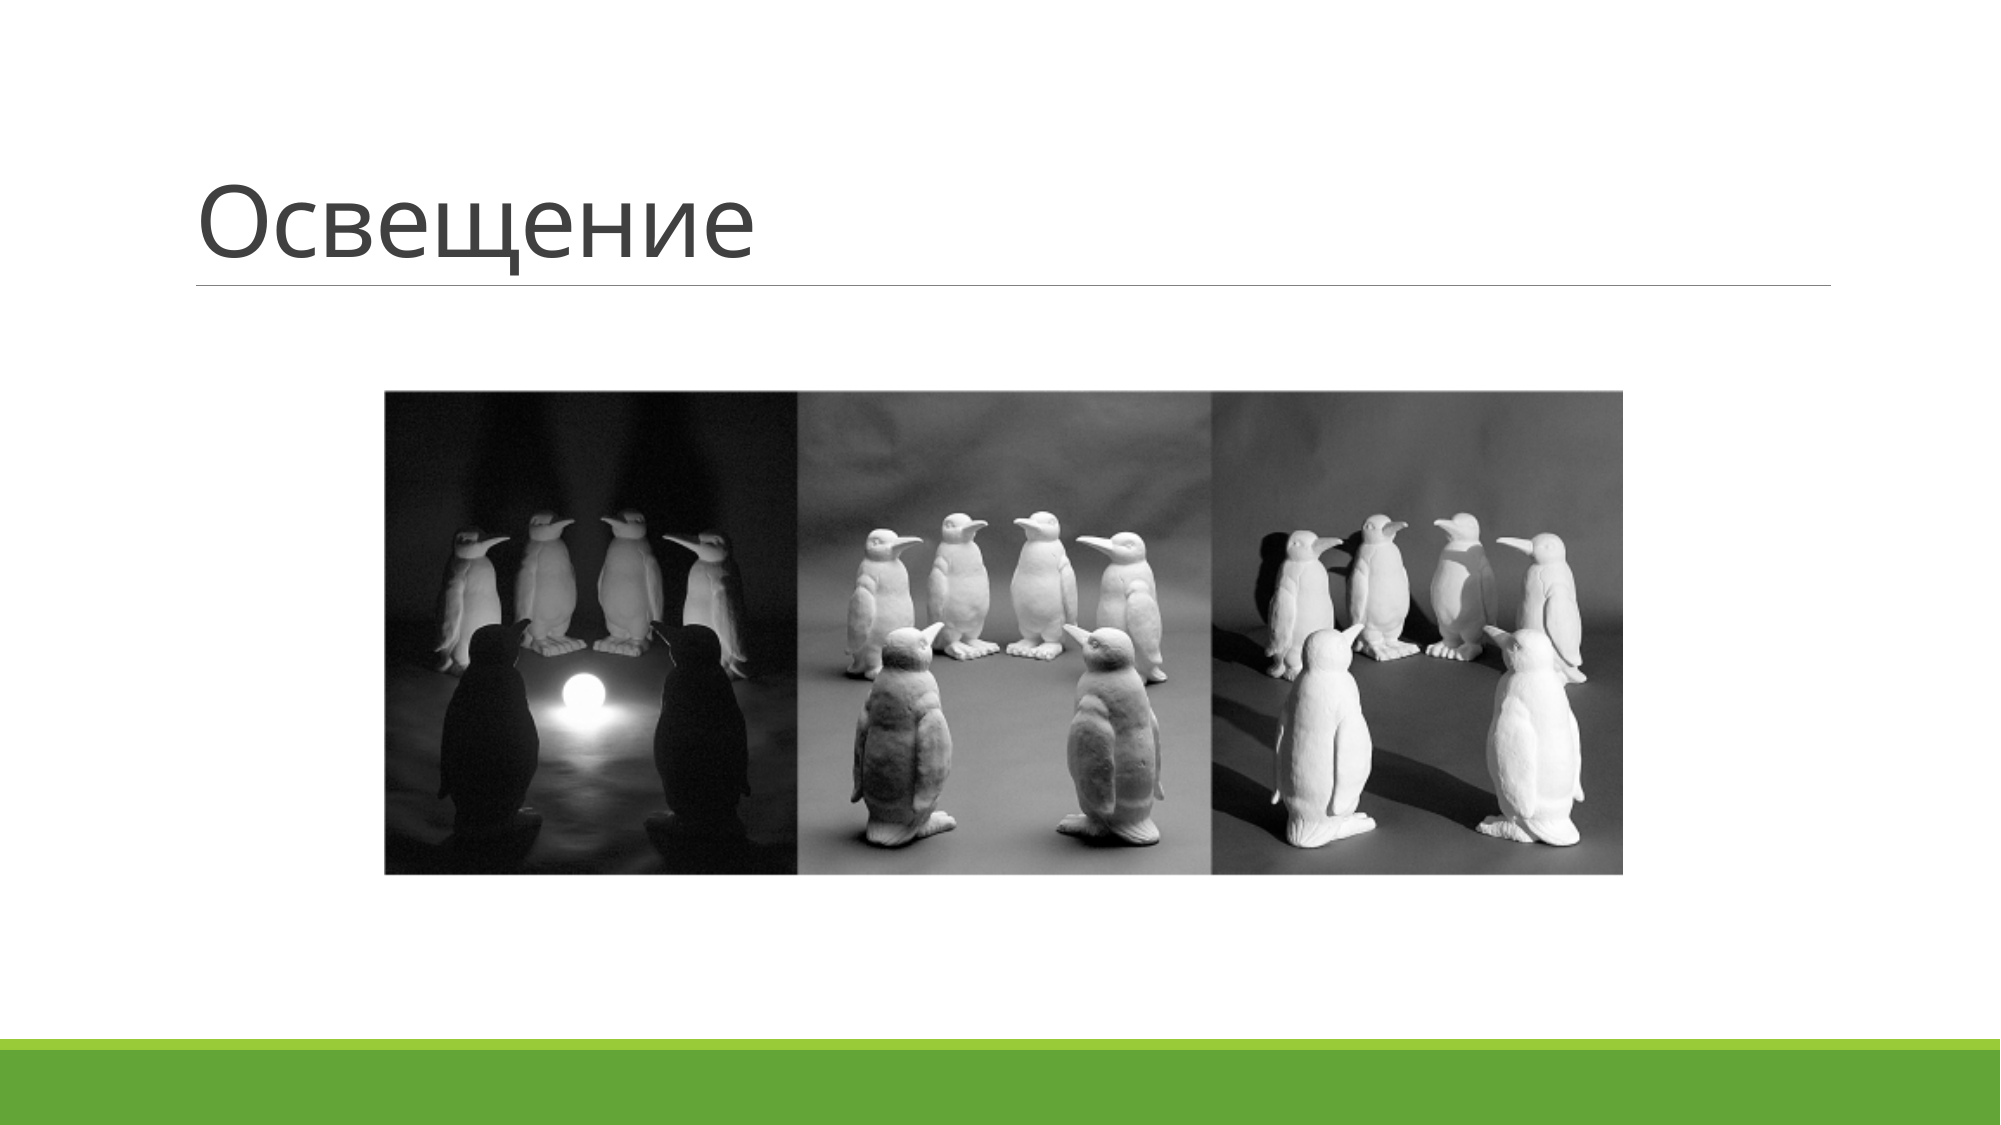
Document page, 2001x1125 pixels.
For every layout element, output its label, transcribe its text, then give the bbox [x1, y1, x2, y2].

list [384, 388, 1623, 877]
title Освещение [180, 47, 1830, 285]
